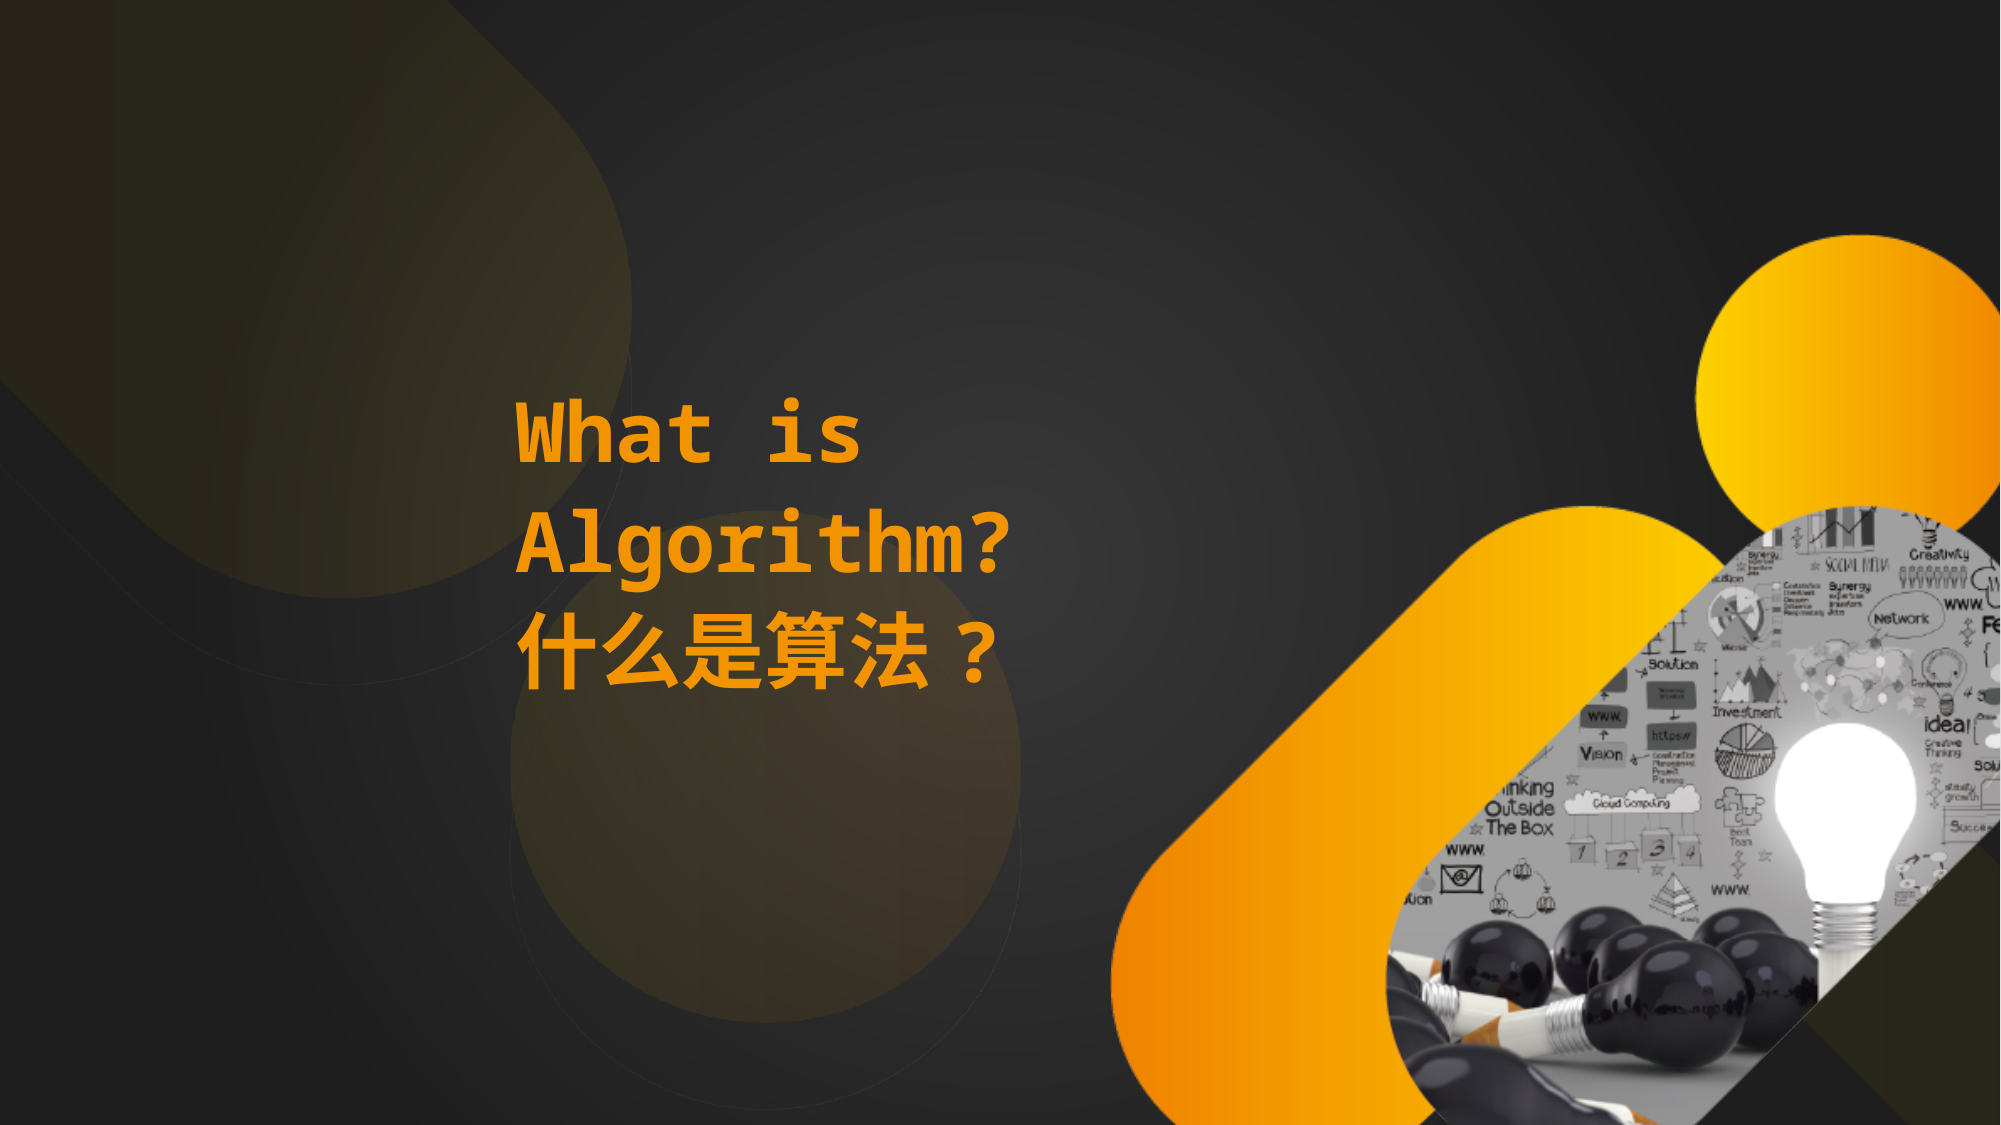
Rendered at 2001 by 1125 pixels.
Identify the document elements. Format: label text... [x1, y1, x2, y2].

text_box What is Algorithm? 什么是算法? [500, 362, 1349, 707]
picture [0, 0, 2001, 1125]
